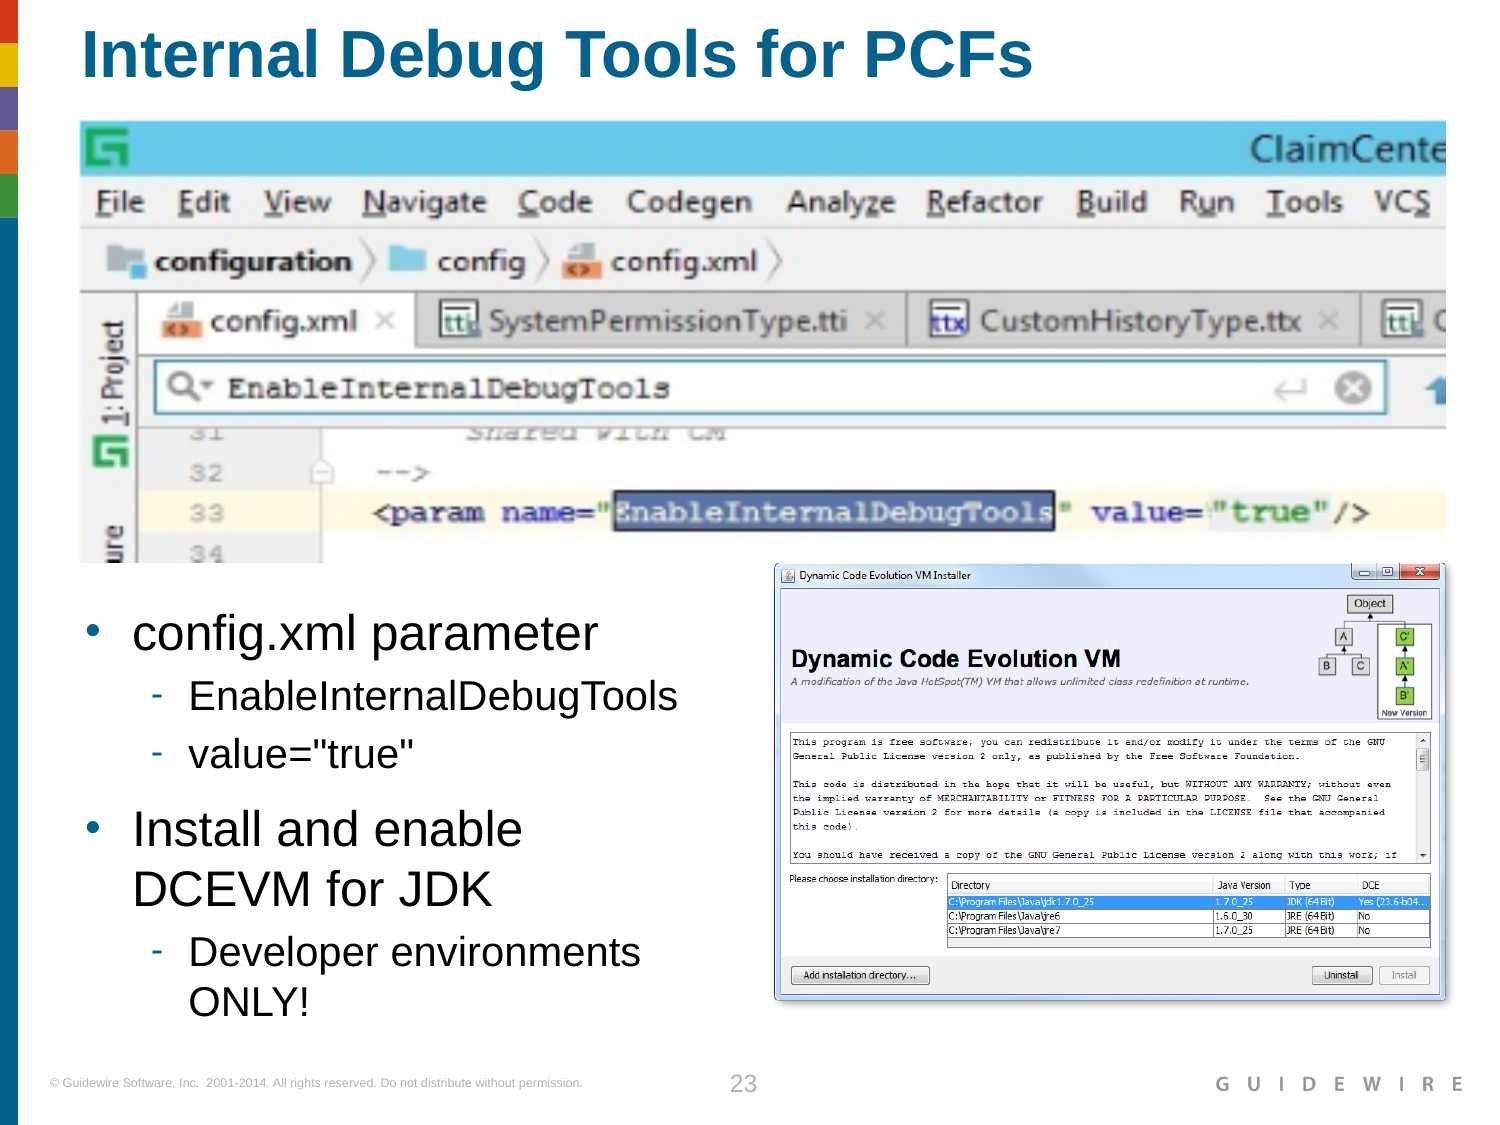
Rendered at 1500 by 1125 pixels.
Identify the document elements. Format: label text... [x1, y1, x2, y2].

list config.xml parameter EnableInternalDebugTools value="true" Install and enable DCEVM for JDK Developer environments ONLY! [85, 600, 725, 1049]
picture [1215, 1073, 1480, 1096]
title Internal Debug Tools for PCFs [81, 19, 1446, 112]
picture [774, 573, 1447, 1002]
picture [77, 119, 1447, 563]
